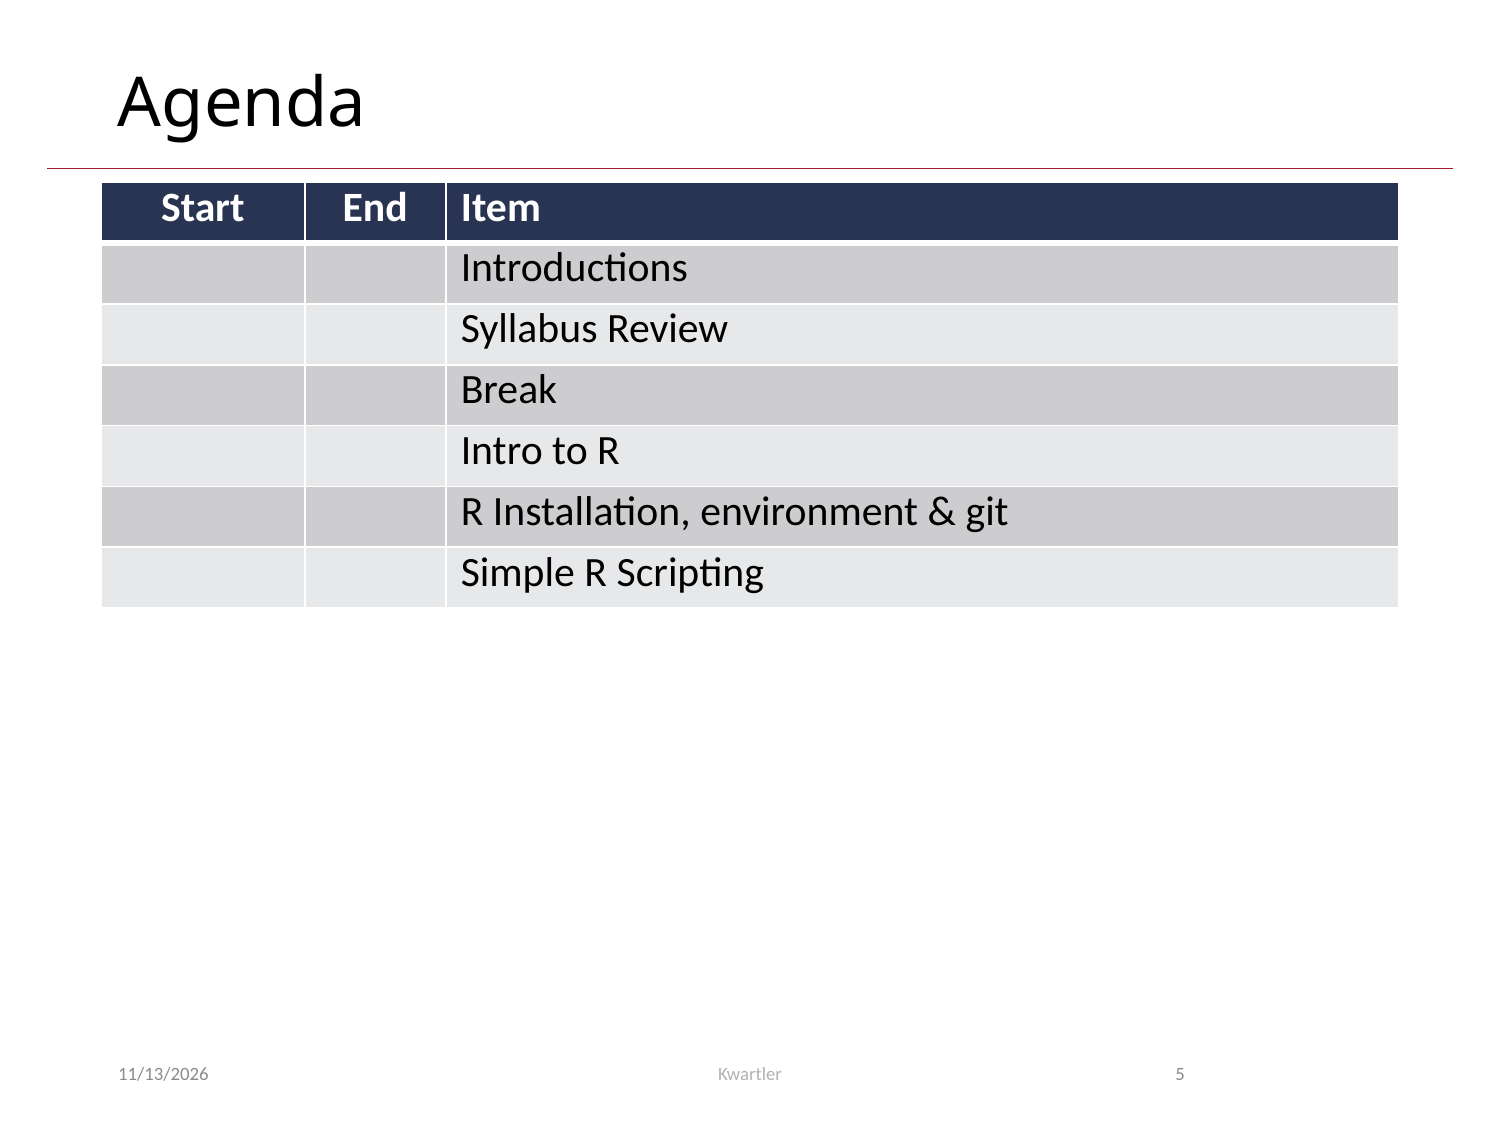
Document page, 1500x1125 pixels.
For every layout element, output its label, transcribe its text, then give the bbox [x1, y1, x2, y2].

table_cell [102, 548, 304, 607]
table_header End [306, 183, 445, 240]
table_cell [102, 305, 304, 364]
table_header Start [102, 183, 304, 240]
title Agenda [103, 59, 1397, 157]
table_cell [306, 366, 445, 425]
footer Kwartler [496, 1042, 1004, 1103]
table_cell Simple R Scripting [447, 548, 1398, 607]
table_cell Syllabus Review [447, 305, 1398, 364]
table_cell Intro to R [447, 426, 1398, 486]
table_cell R Installation, environment & git [447, 487, 1398, 546]
table_cell [306, 426, 445, 486]
slide_number 5 [1059, 1042, 1200, 1103]
table_cell [102, 426, 304, 486]
table_cell [102, 366, 304, 425]
table_header Item [447, 183, 1398, 240]
table_cell [306, 305, 445, 364]
table_cell [306, 246, 445, 303]
table_cell [102, 487, 304, 546]
table_cell [306, 487, 445, 546]
table_cell Introductions [447, 246, 1398, 303]
table_cell Break [447, 366, 1398, 425]
table_cell [102, 246, 304, 303]
table_cell [306, 548, 445, 607]
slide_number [103, 1042, 441, 1103]
